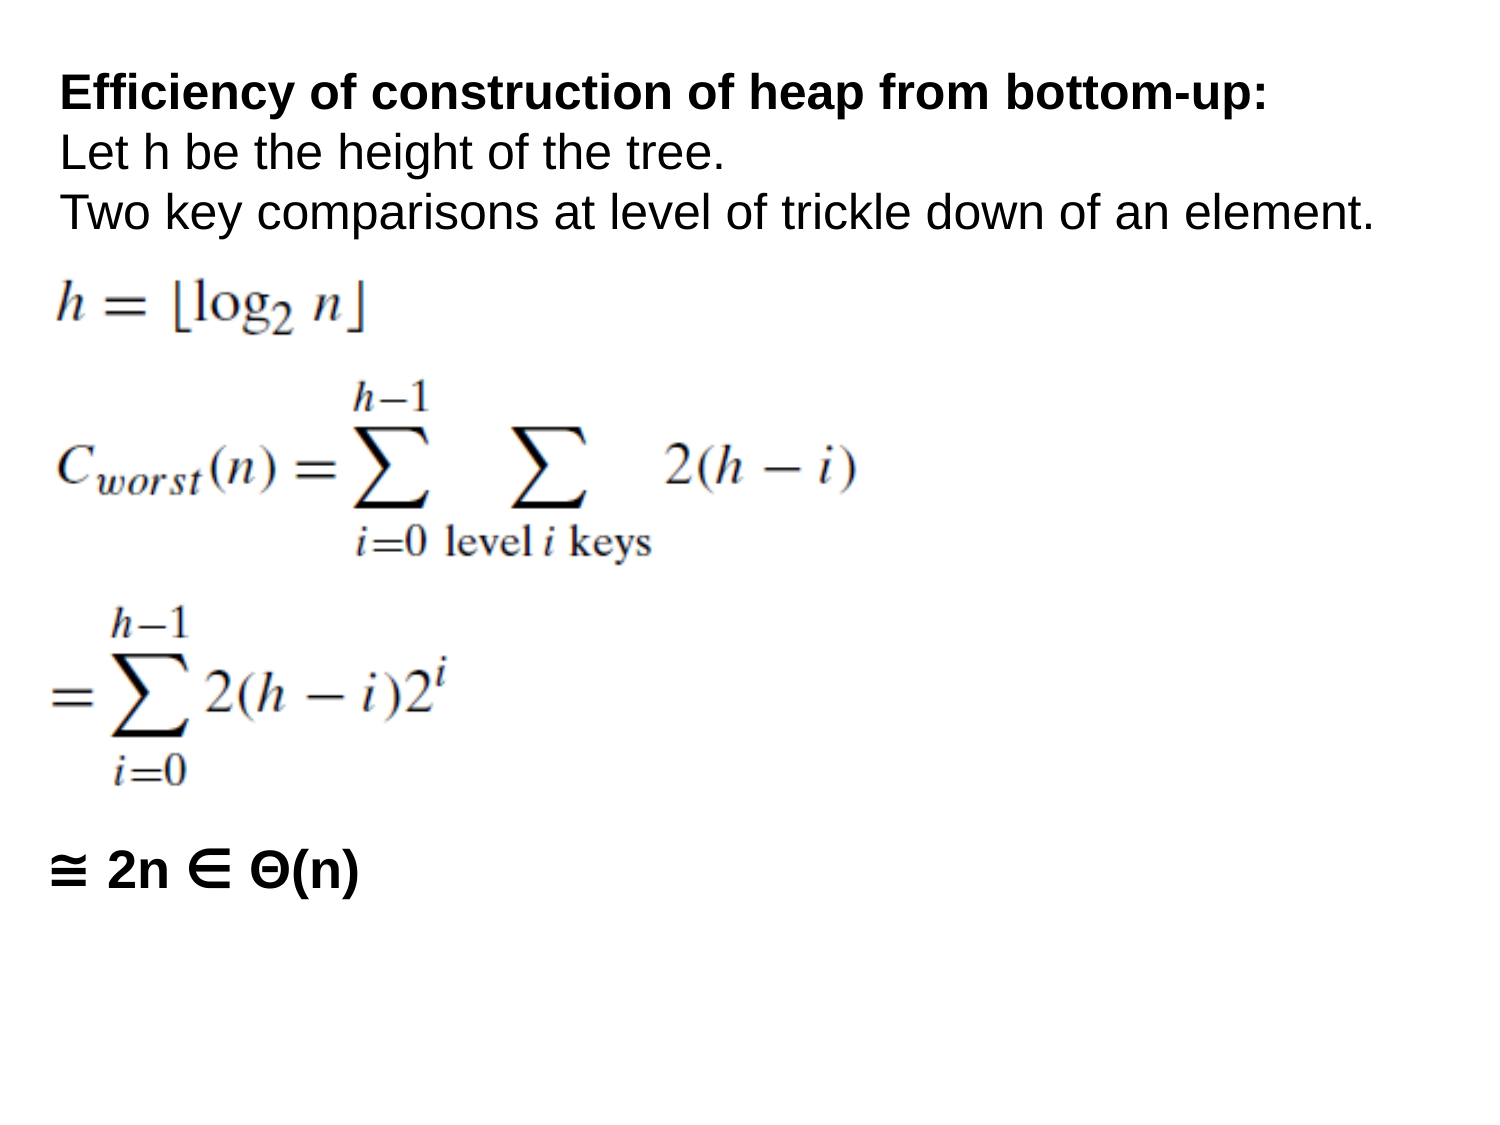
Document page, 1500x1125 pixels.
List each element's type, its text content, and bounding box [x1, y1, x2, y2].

picture [44, 362, 871, 570]
picture [44, 591, 466, 800]
picture [44, 267, 378, 340]
text_box ≅ 2n ∈ Θ(n) [31, 819, 1443, 1036]
text_box Efficiency of construction of heap from bottom-up: Let h be the height of the tree. Two key comparisons at level of trickle down of an element. [44, 44, 1455, 261]
